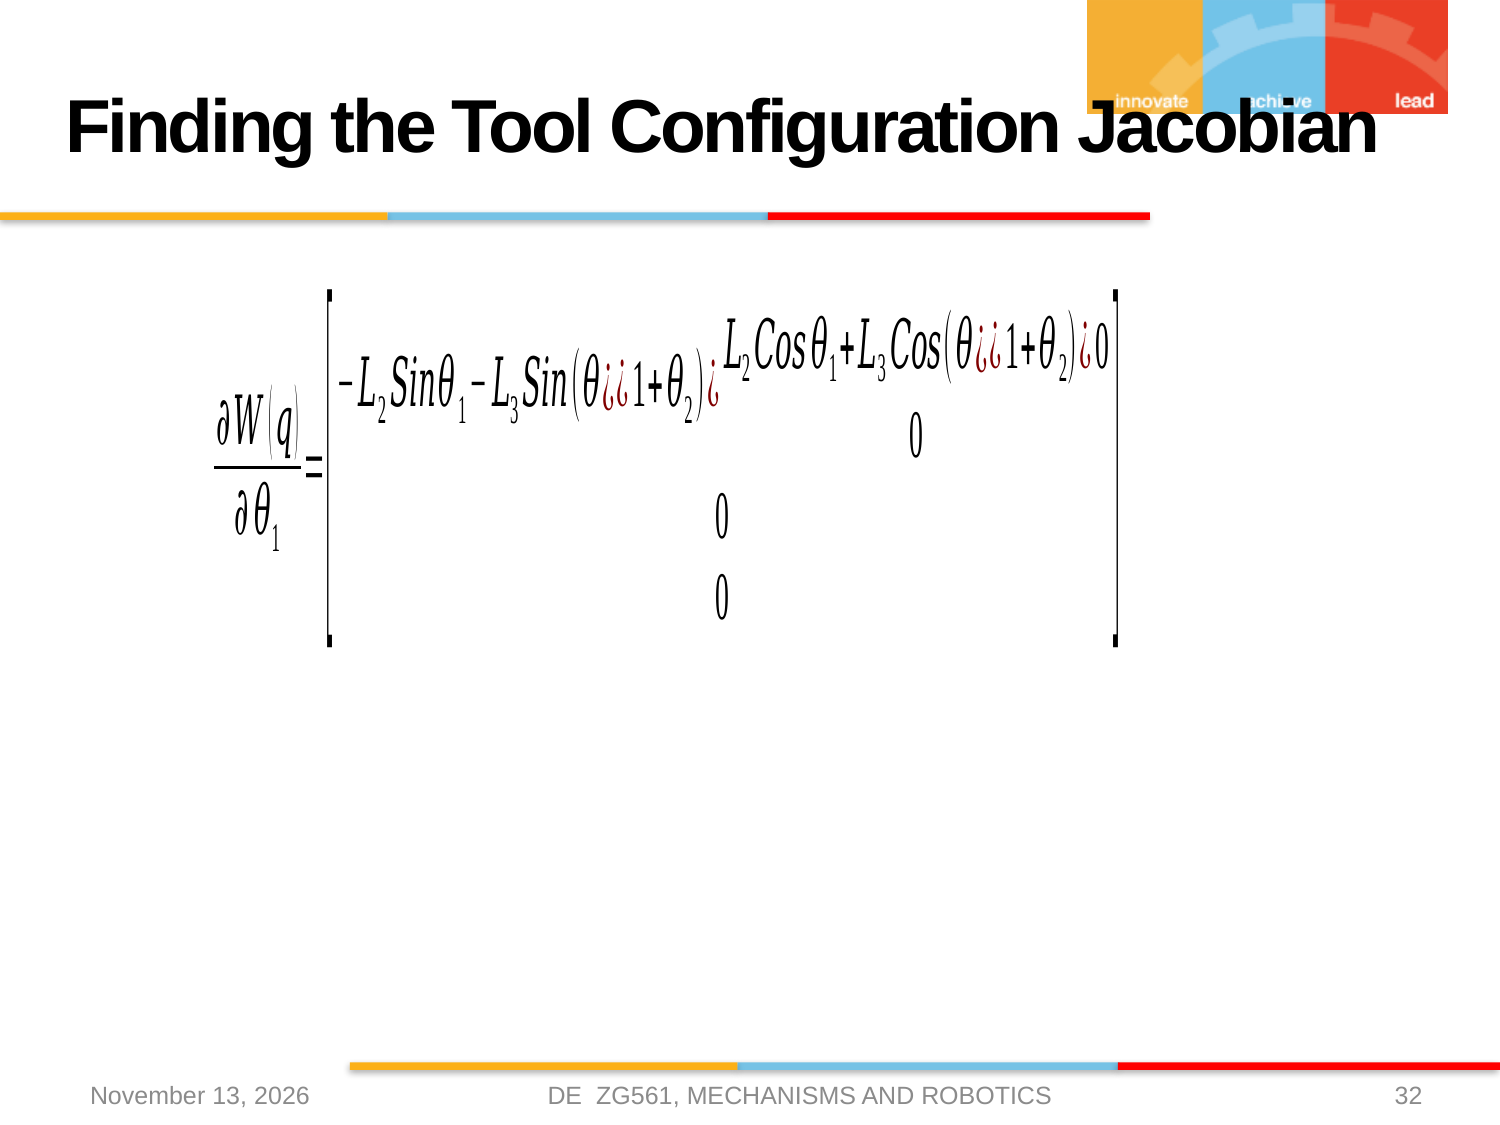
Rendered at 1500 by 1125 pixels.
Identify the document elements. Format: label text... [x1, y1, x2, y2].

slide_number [75, 1065, 425, 1125]
footer DE ZG561, MECHANISMS AND ROBOTICS [512, 1065, 1088, 1125]
slide_number 32 [1088, 1065, 1438, 1125]
picture [1087, 0, 1448, 45]
title Finding the Tool Configuration Jacobian [50, 45, 1448, 200]
